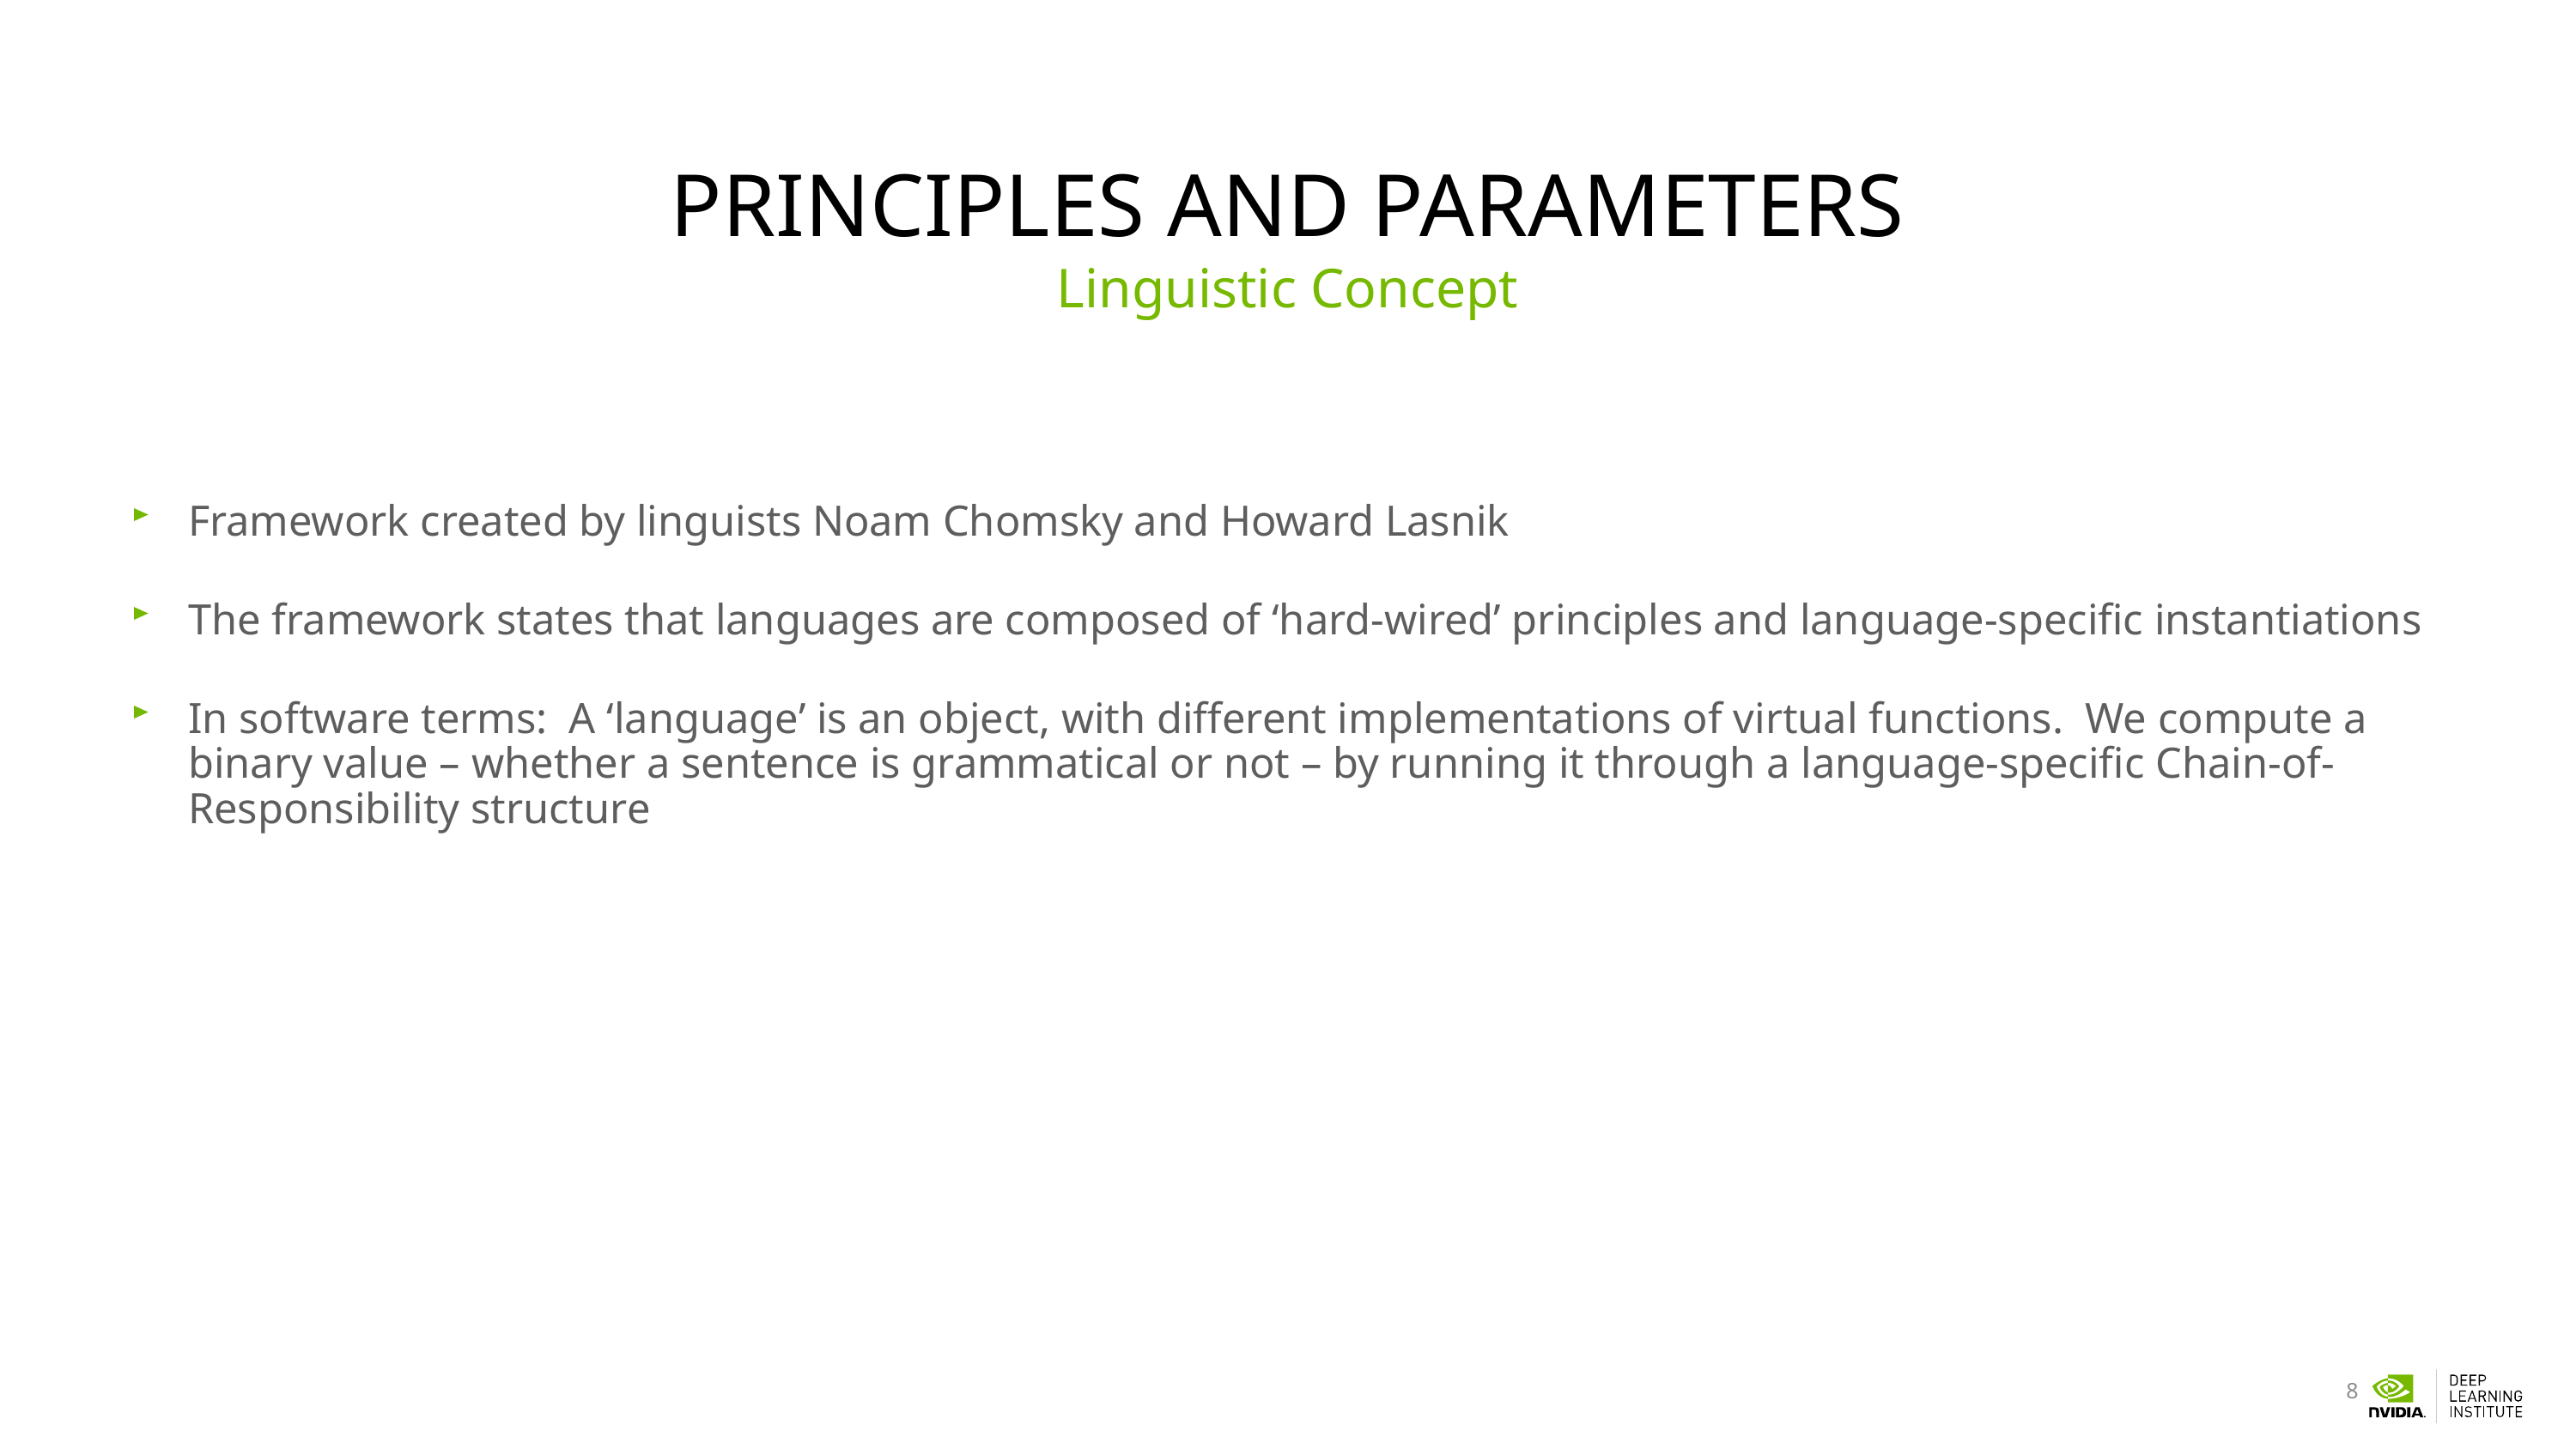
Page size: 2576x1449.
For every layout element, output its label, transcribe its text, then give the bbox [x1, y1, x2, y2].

title Principles And Parameters [116, 122, 2459, 255]
list Linguistic Concept [116, 255, 2459, 379]
picture [134, 508, 149, 531]
list Framework created by linguists Noam Chomsky and Howard Lasnik The framework states that languages are composed of ‘hard-wired’ principles and language-specific instantiations In software terms: A ‘language’ is an object, with different implementations of virtual functions. We compute a binary value – whether a sentence is grammatical or not – by running it through a language-specific Chain-of-Responsibility structure [120, 493, 2458, 1367]
picture [134, 607, 149, 630]
picture [134, 706, 149, 729]
